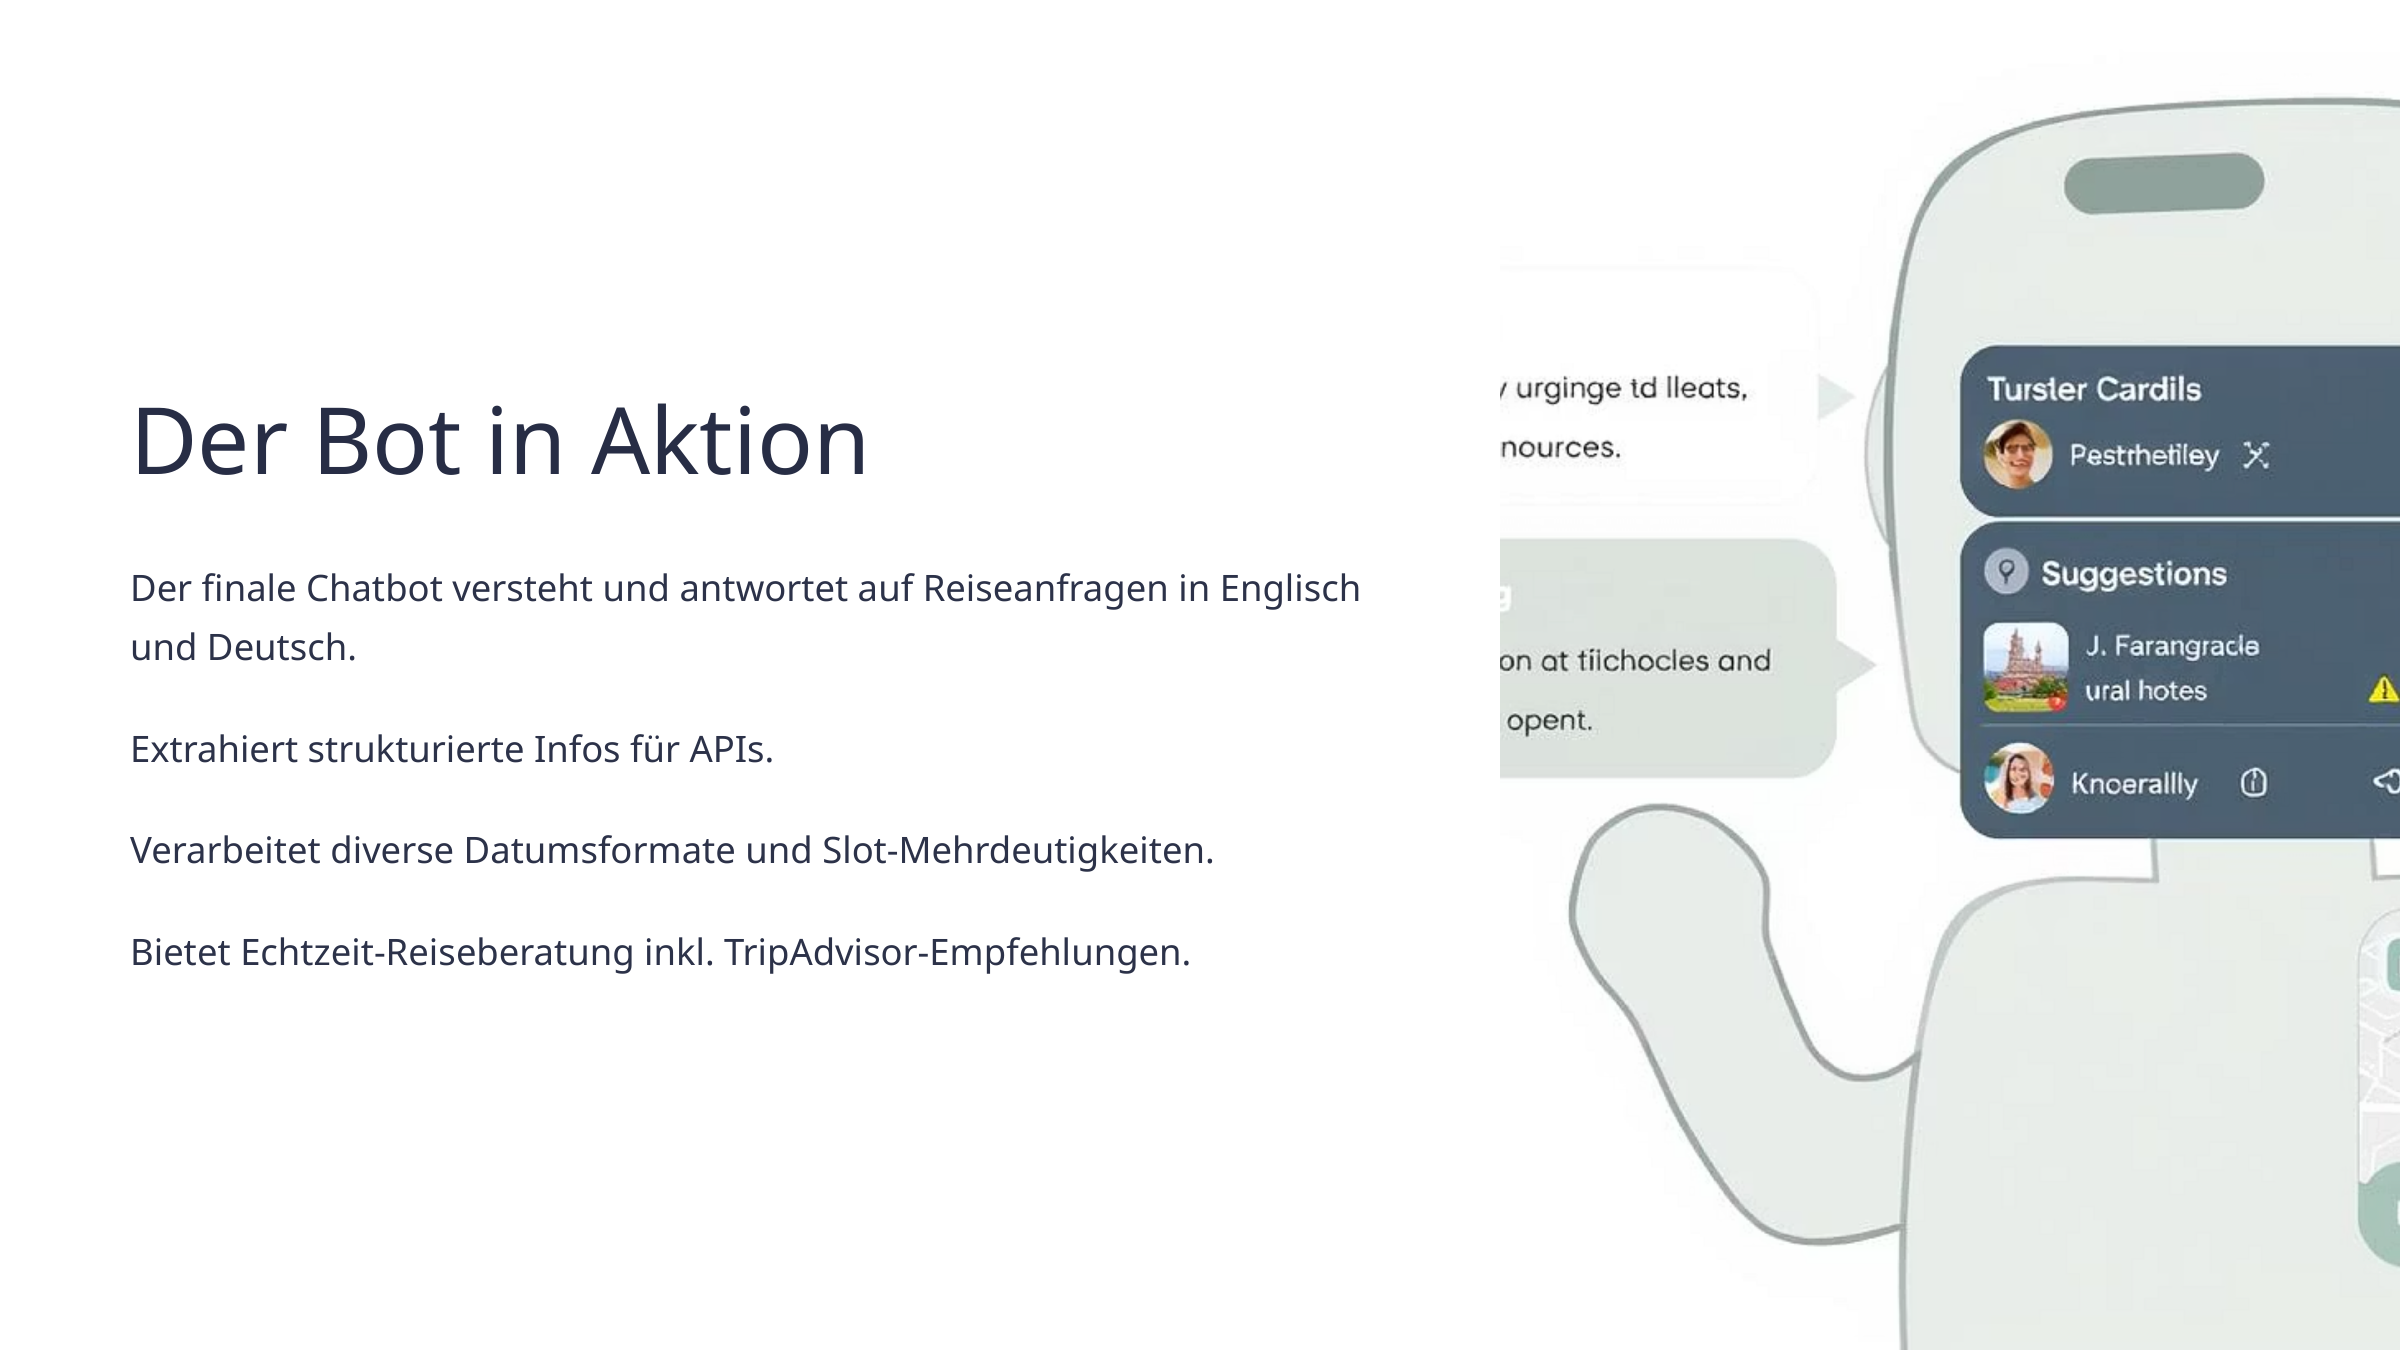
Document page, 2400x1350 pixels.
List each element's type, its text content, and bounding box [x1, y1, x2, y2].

text_box Verarbeitet diverse Datumsformate und Slot-Mehrdeutigkeiten. [130, 811, 1370, 872]
picture [1499, 0, 2400, 1350]
text_box Extrahiert strukturierte Infos für APIs. [130, 710, 1370, 770]
text_box Der Bot in Aktion [130, 377, 1061, 494]
text_box Bietet Echtzeit-Reiseberatung inkl. TripAdvisor-Empfehlungen. [130, 913, 1370, 973]
text_box Der finale Chatbot versteht und antwortet auf Reiseanfragen in Englisch und Deutsch. [130, 549, 1370, 669]
